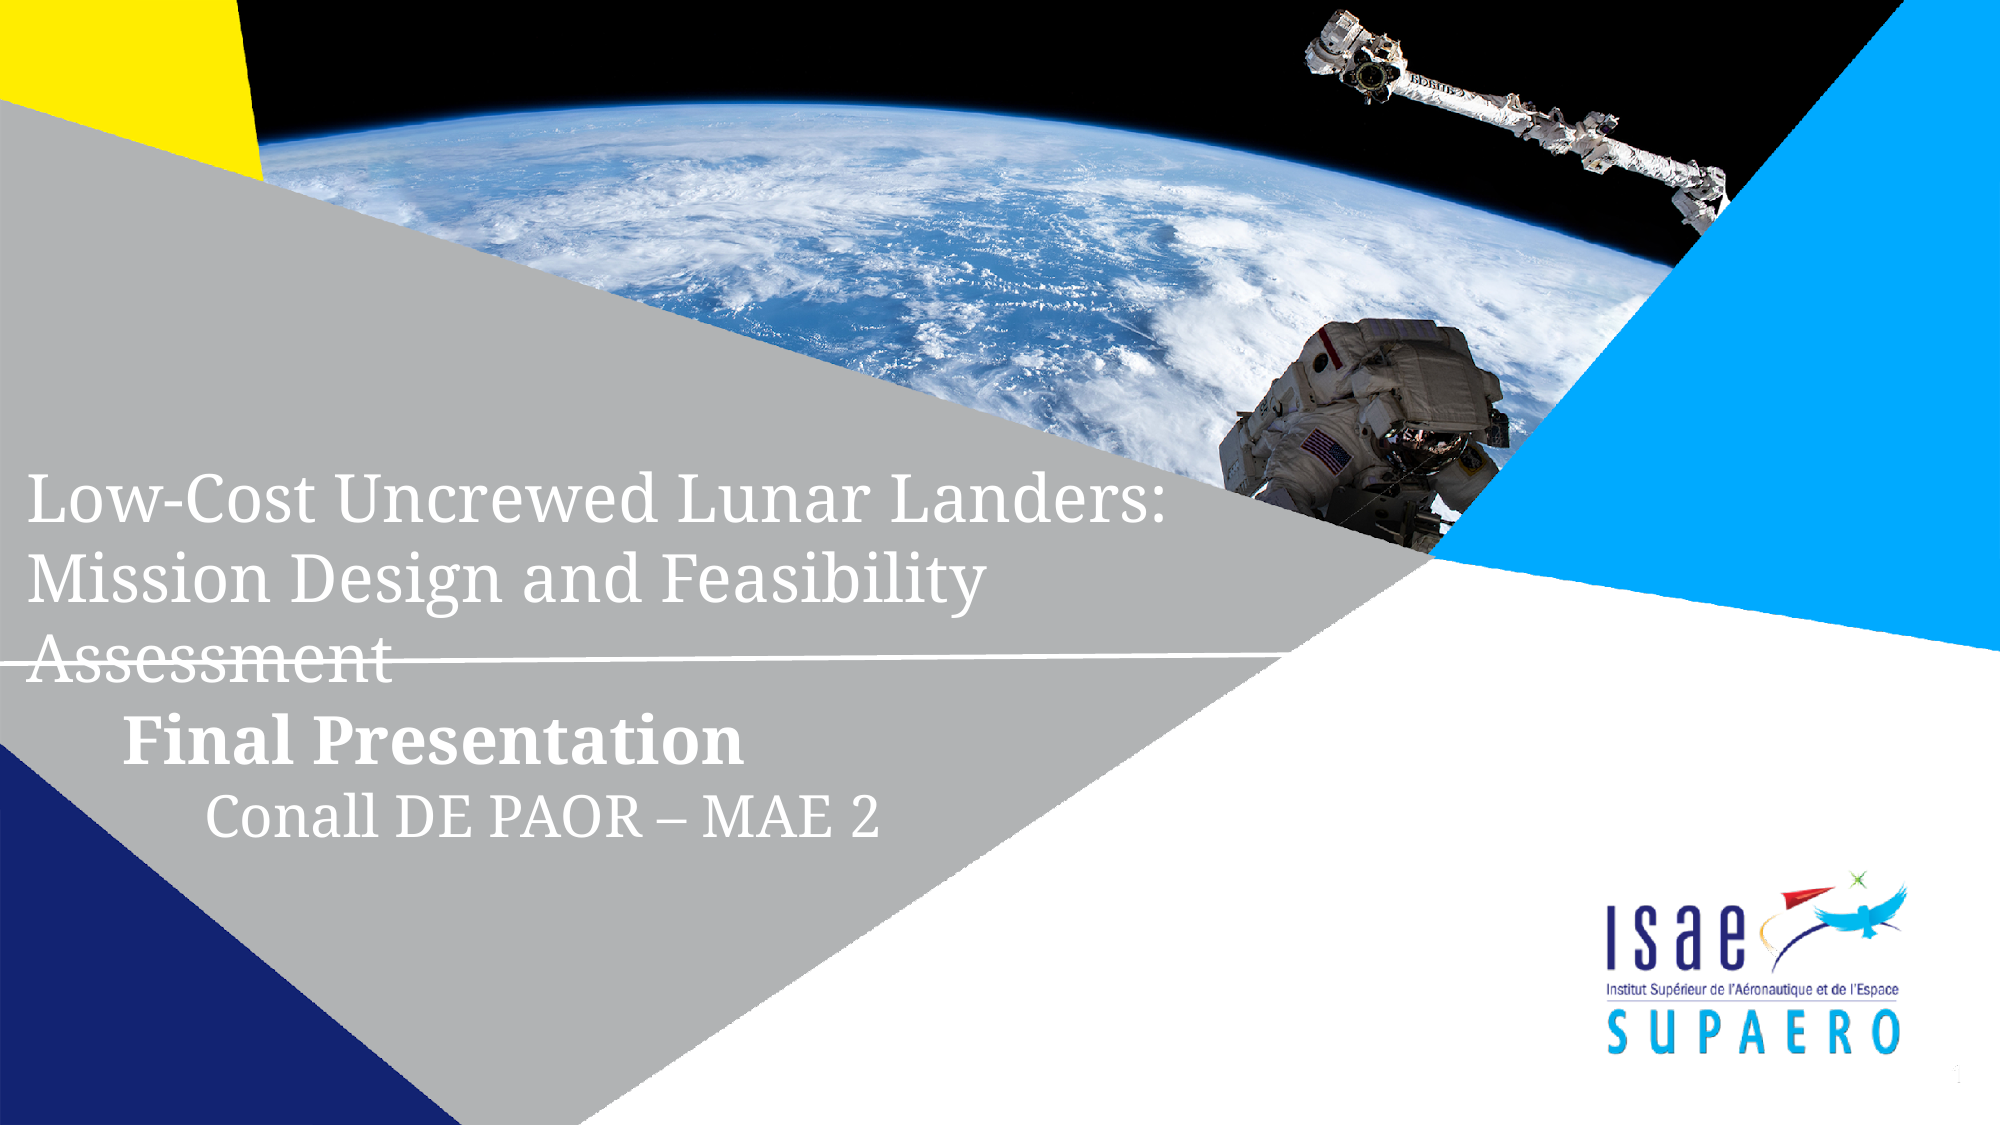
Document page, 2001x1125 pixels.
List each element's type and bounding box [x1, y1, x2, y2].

picture [0, 0, 2000, 1125]
text_box [0, 654, 1351, 664]
